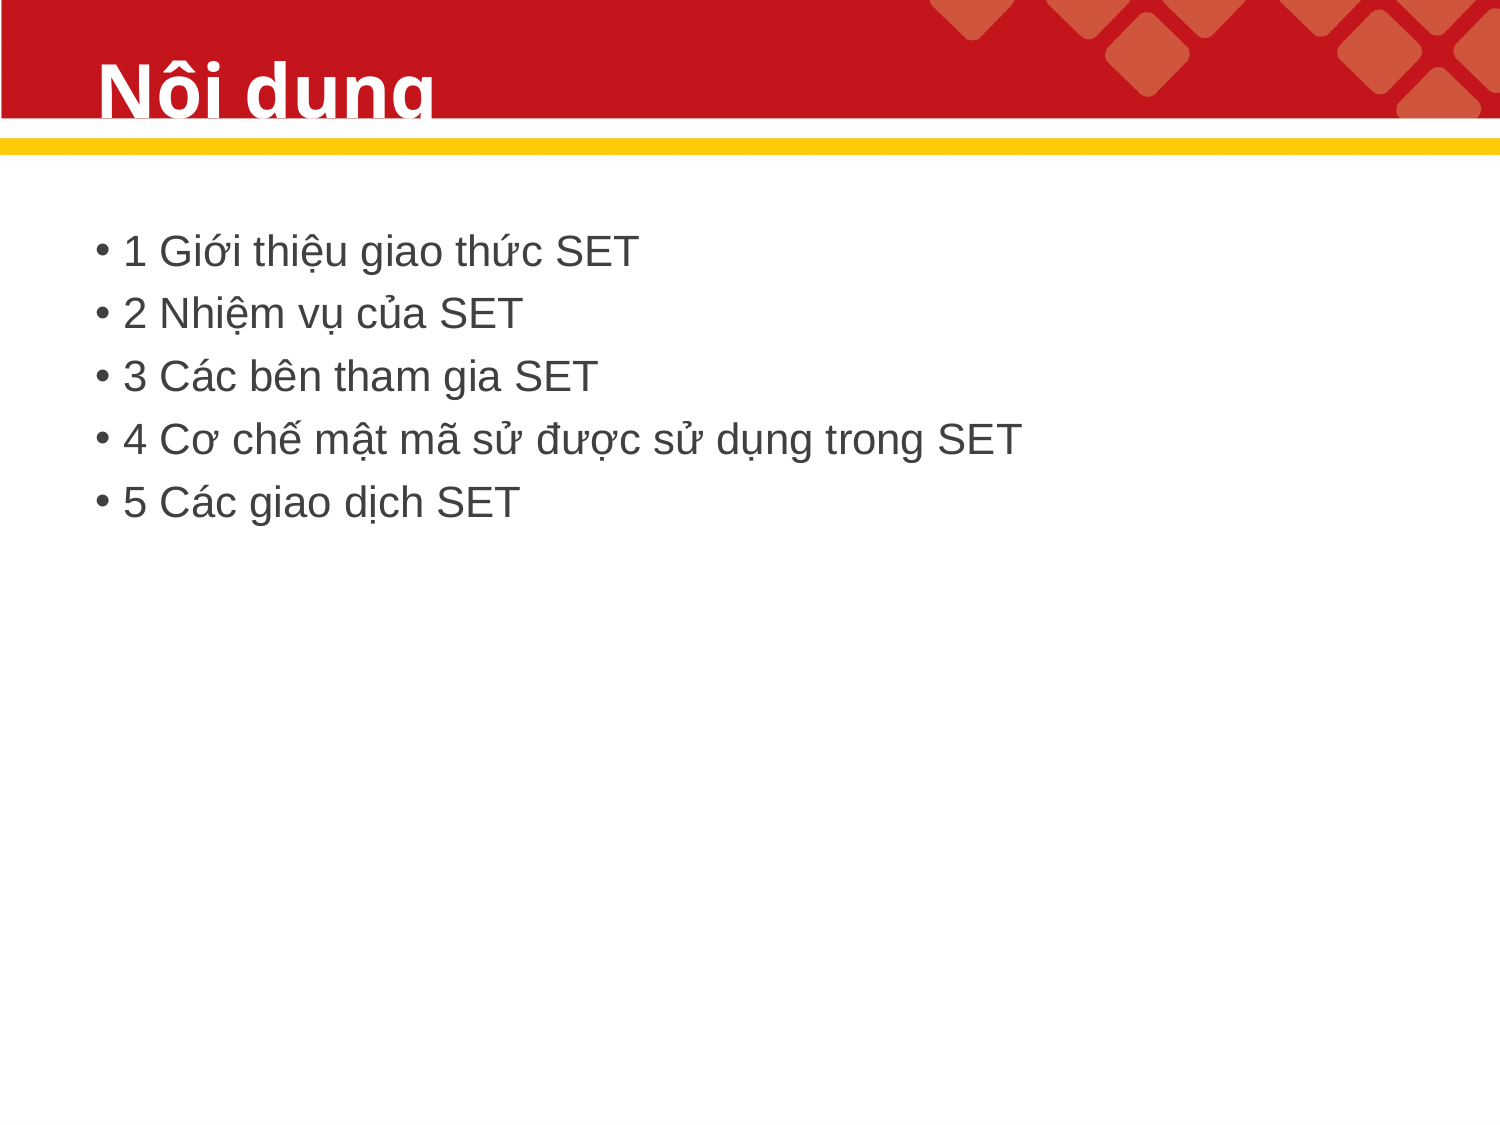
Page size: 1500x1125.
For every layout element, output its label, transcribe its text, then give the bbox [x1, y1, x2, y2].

title Nội dung [80, 0, 1397, 204]
list 1 Giới thiệu giao thức SET 2 Nhiệm vụ của SET 3 Các bên tham gia SET 4 Cơ chế mật mã sử được sử dụng trong SET 5 Các giao dịch SET [80, 220, 1397, 1025]
picture [0, 0, 1500, 1125]
